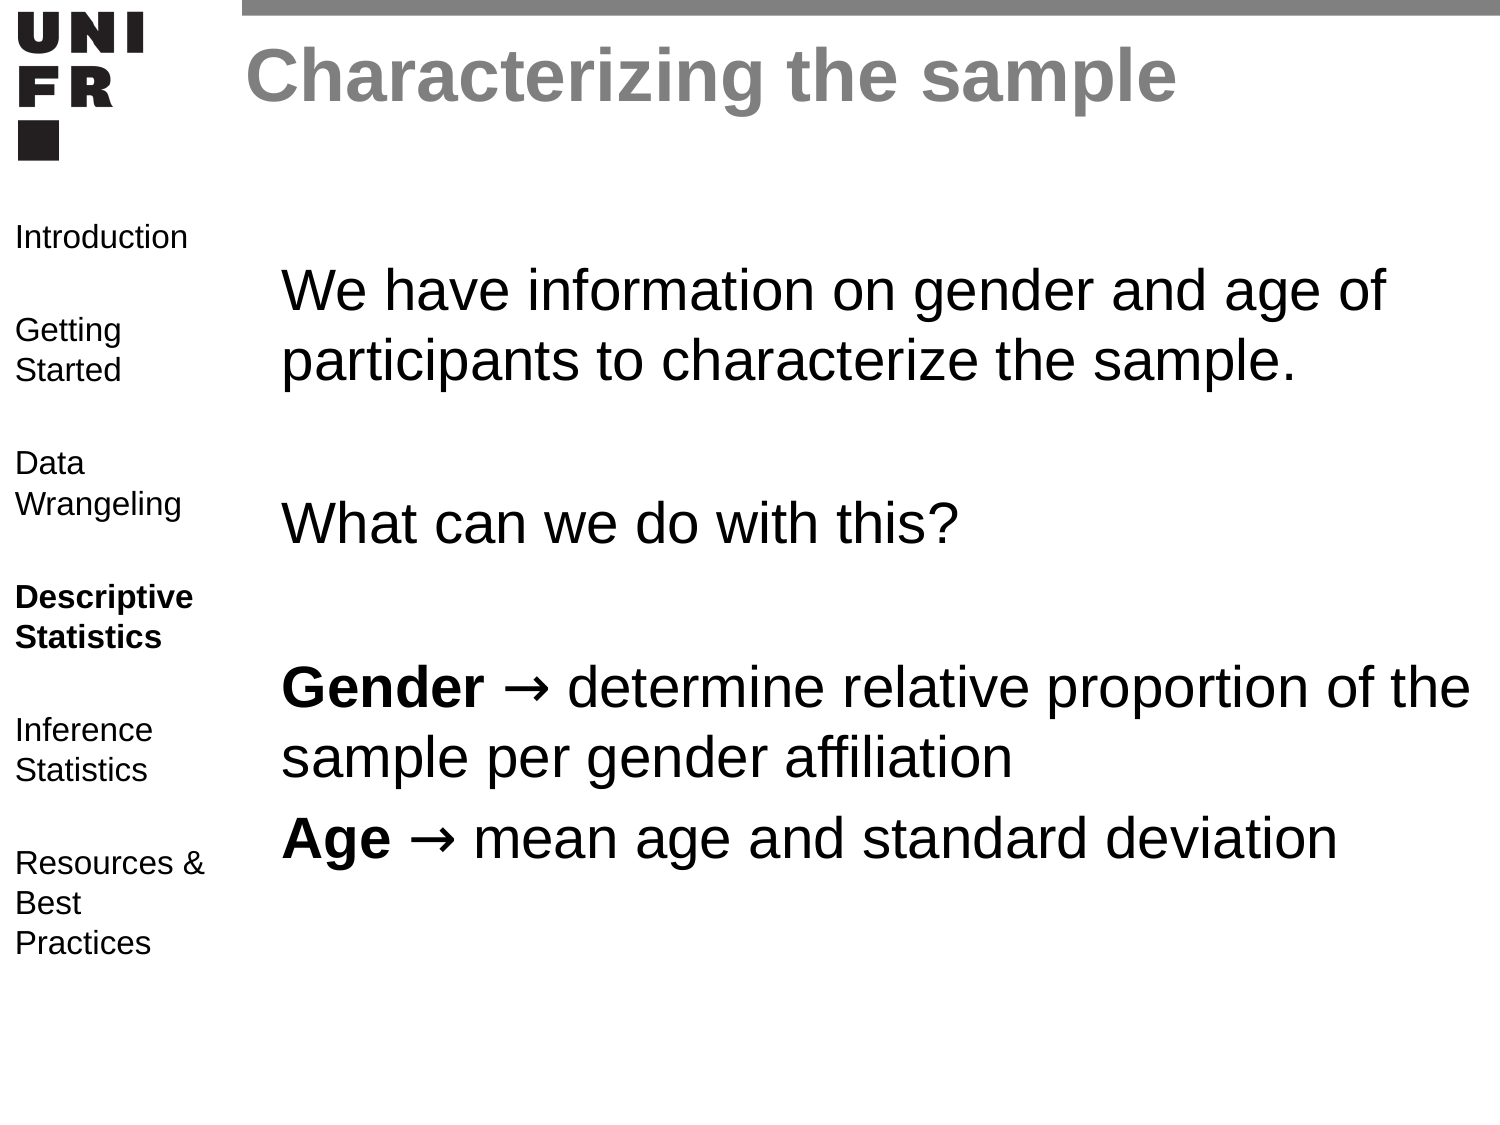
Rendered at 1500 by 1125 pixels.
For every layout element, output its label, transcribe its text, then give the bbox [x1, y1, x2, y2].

picture [17, 11, 144, 161]
list Introduction Getting Started Data Wrangeling Descriptive Statistics Inference Statistics Resources & Best Practices [0, 208, 231, 1047]
text_box We have information on gender and age of participants to characterize the sample. What can we do with this? Gender → determine relative proportion of the sample per gender affiliation Age → mean age and standard deviation [267, 244, 1500, 1084]
title Characterizing the sample [230, 19, 1500, 173]
